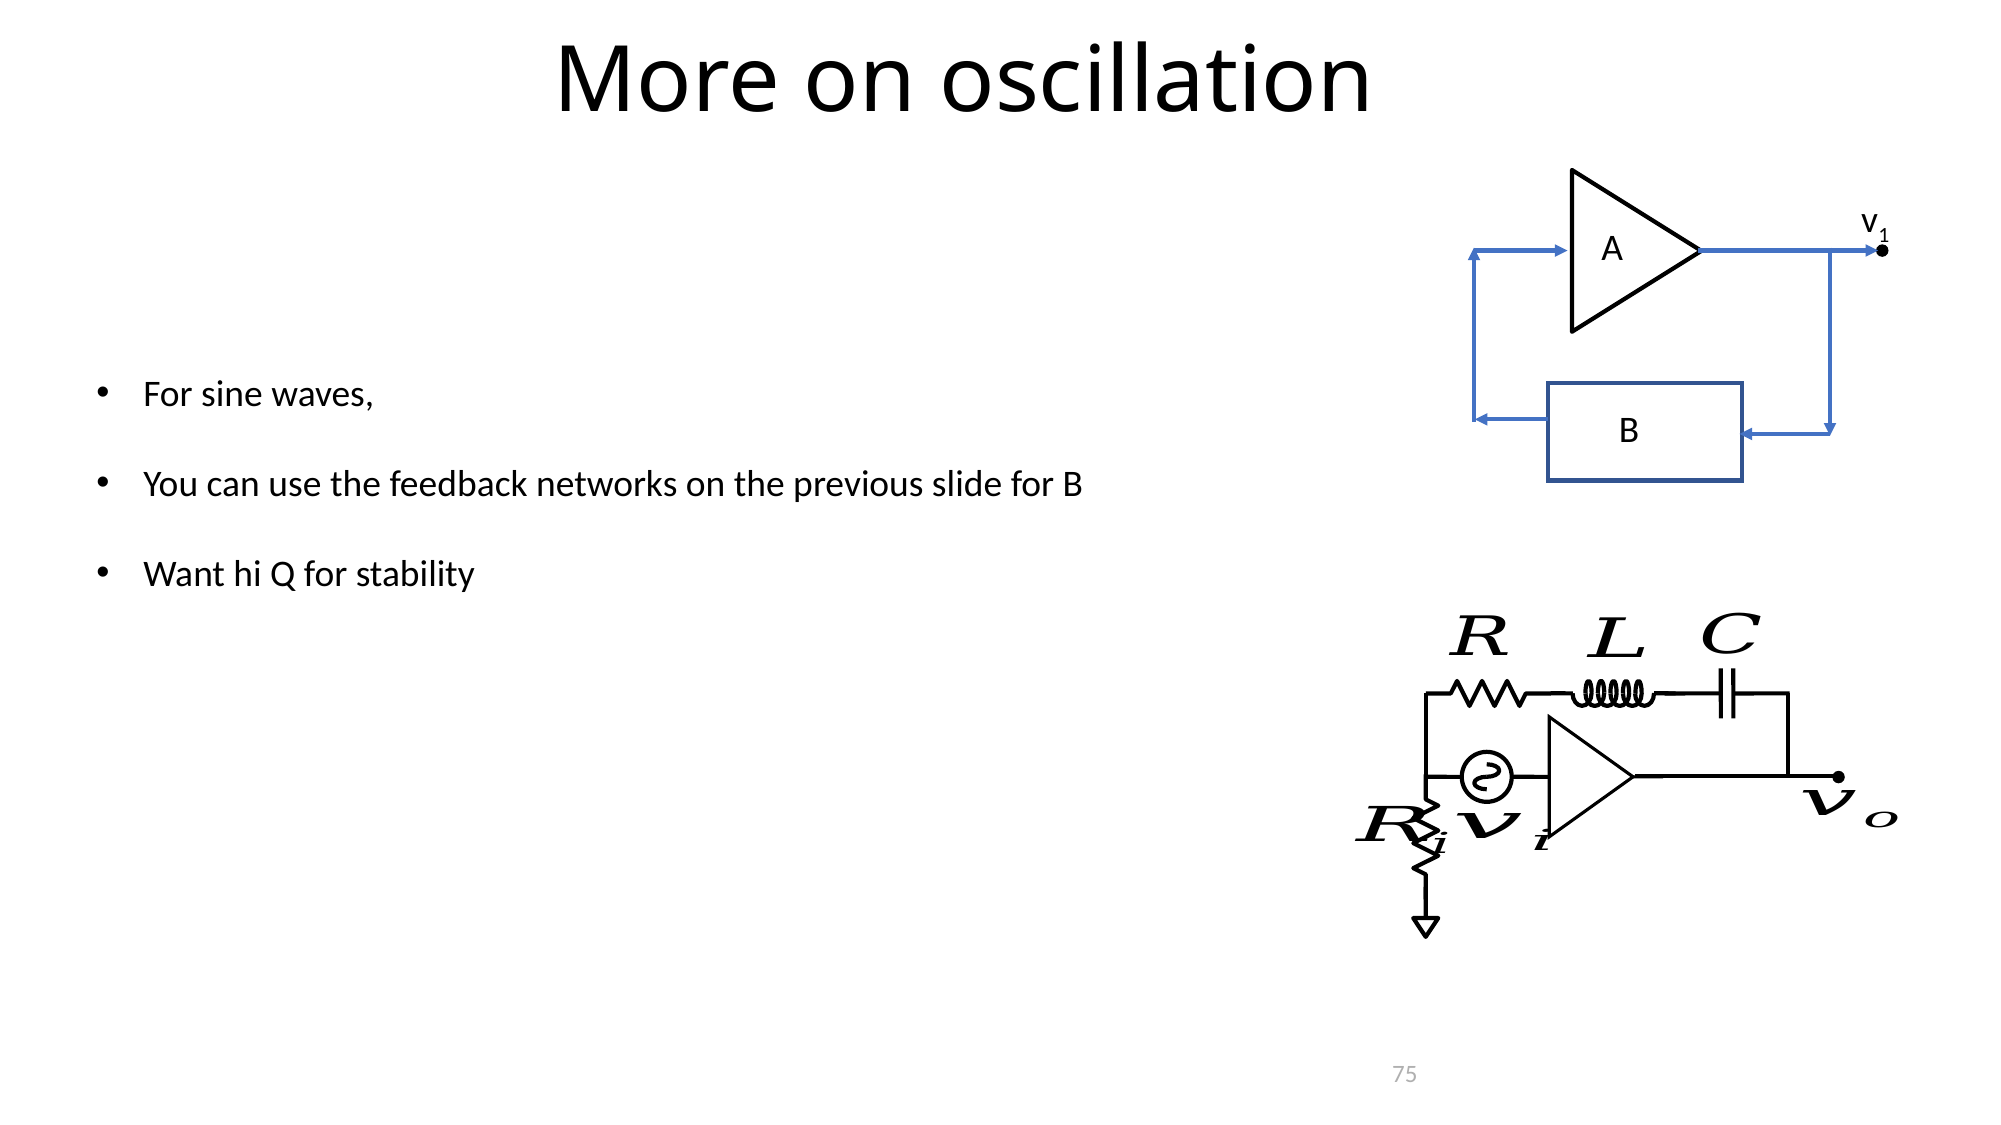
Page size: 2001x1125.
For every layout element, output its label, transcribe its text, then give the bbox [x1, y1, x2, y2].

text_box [1350, 605, 1903, 937]
text_box More on oscillation [18, 12, 1910, 138]
slide_number 75 [1074, 738, 1425, 1125]
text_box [1473, 169, 1919, 481]
